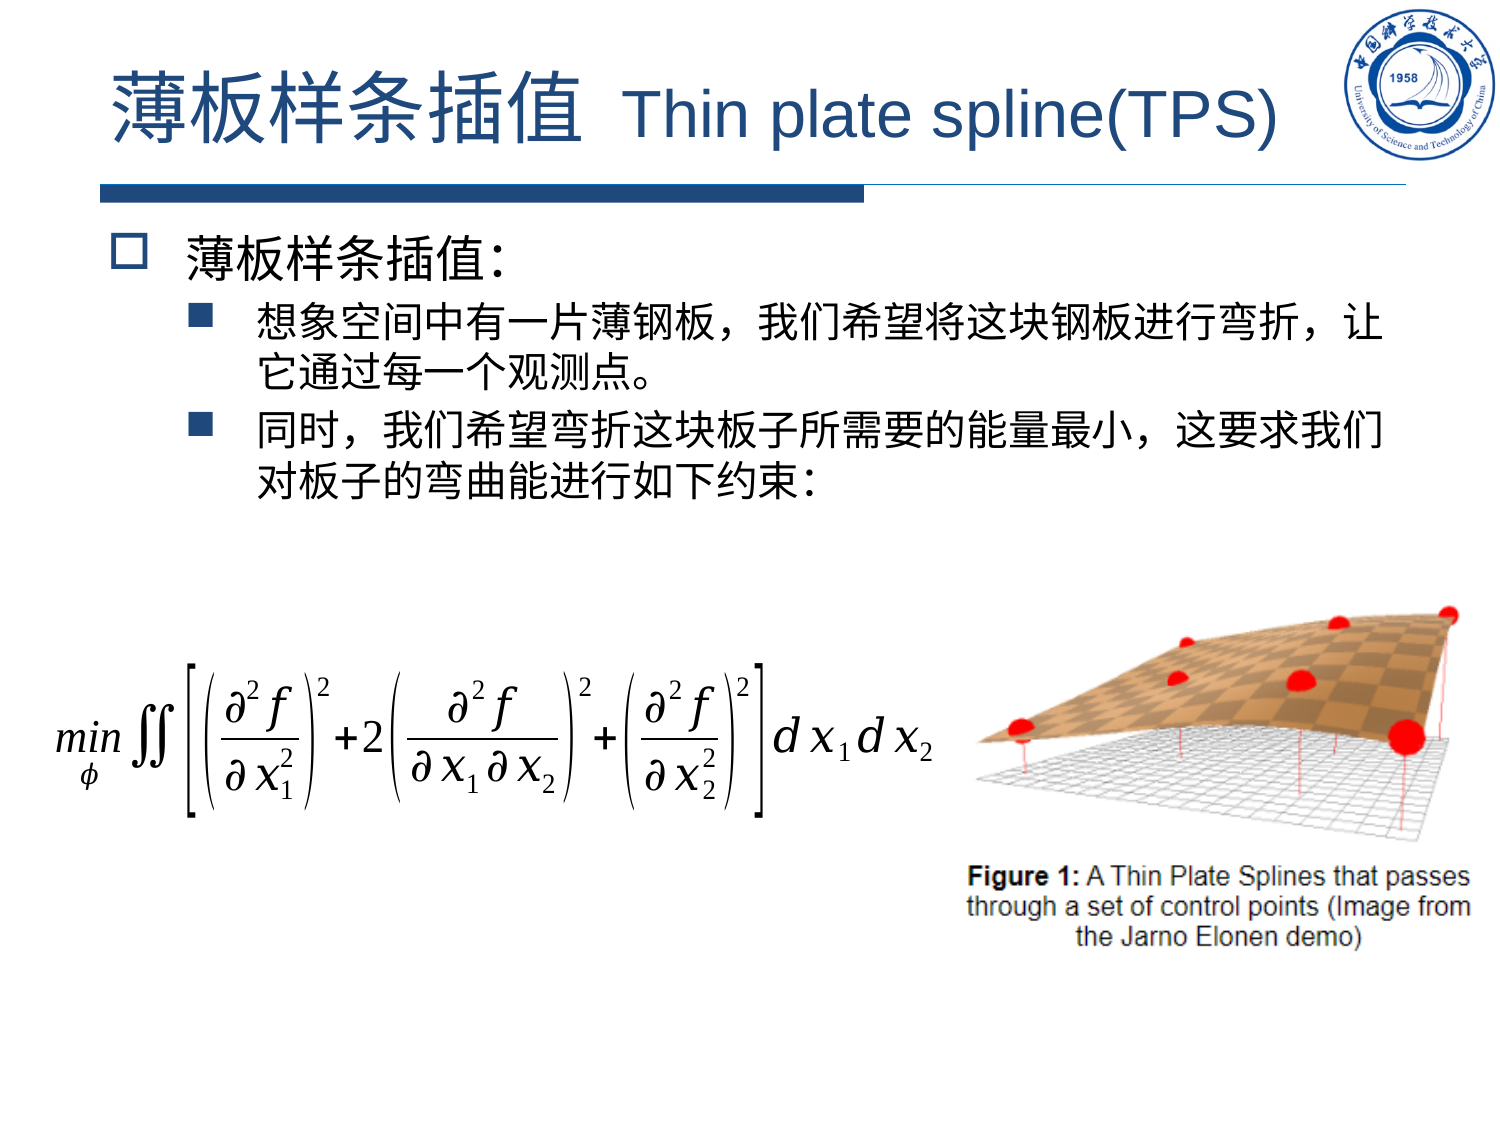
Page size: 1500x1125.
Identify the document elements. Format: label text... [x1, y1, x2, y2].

picture [947, 594, 1481, 969]
picture [1333, 1, 1500, 161]
title 薄板样条插值 Thin plate spline(TPS) [94, 50, 1407, 161]
list 薄板样条插值： 想象空间中有一片薄钢板，我们希望将这块钢板进行弯折，让它通过每一个观测点。 同时，我们希望弯折这块板子所需要的能量最小，这要求我们对板子的弯曲能进行如下约束： [92, 220, 1406, 1035]
